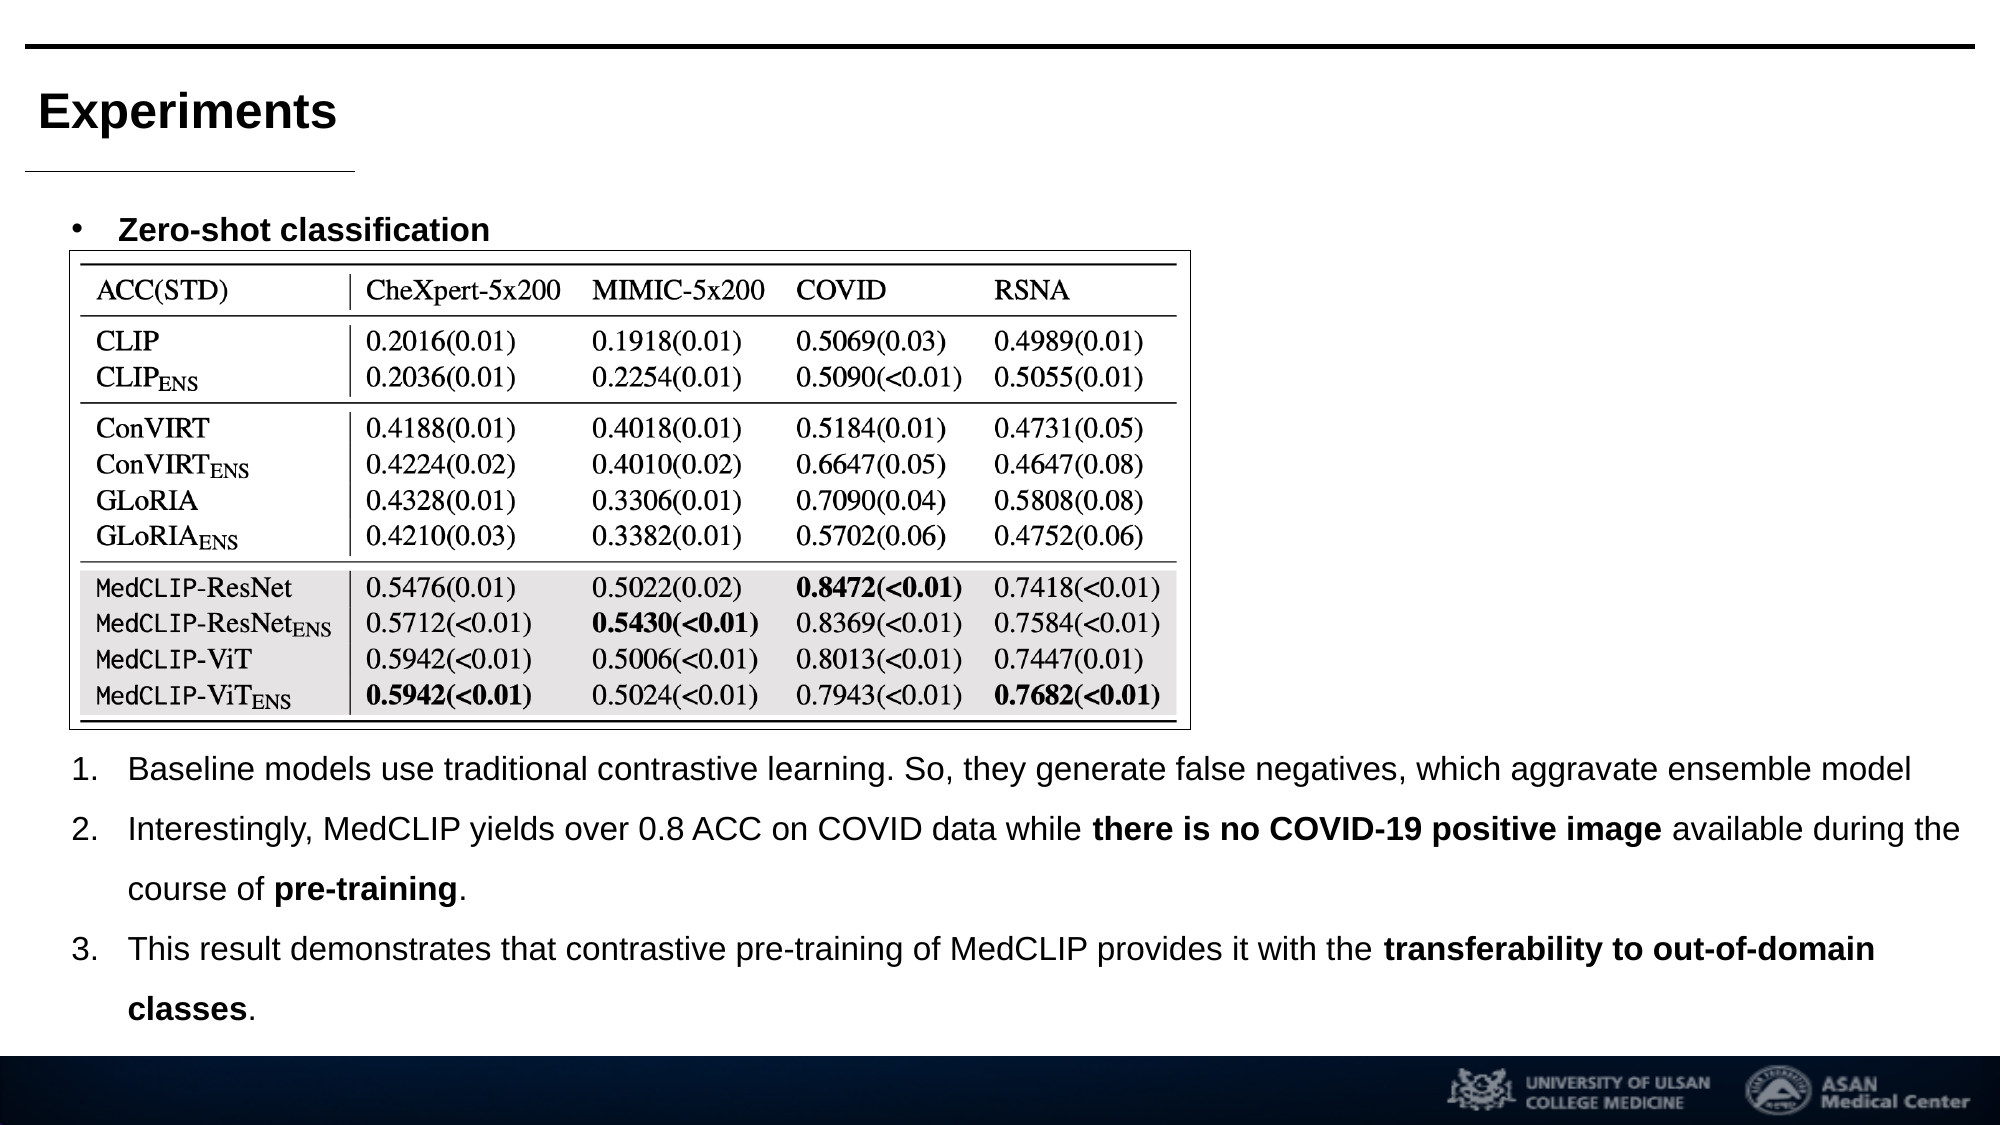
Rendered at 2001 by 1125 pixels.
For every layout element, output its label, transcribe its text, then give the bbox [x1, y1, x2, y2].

text_box Zero-shot classification Baseline models use traditional contrastive learning. So, they generate false negatives, which aggravate ensemble model Interestingly, MedCLIP yields over 0.8 ACC on COVID data while there is no COVID-19 positive image available during the course of pre-training. This result demonstrates that contrastive pre-training of MedCLIP provides it with the transferability to out-of-domain classes. [56, 181, 2000, 1094]
text_box Experiments [23, 71, 353, 147]
picture [0, 1056, 2000, 1125]
picture [69, 250, 1191, 730]
